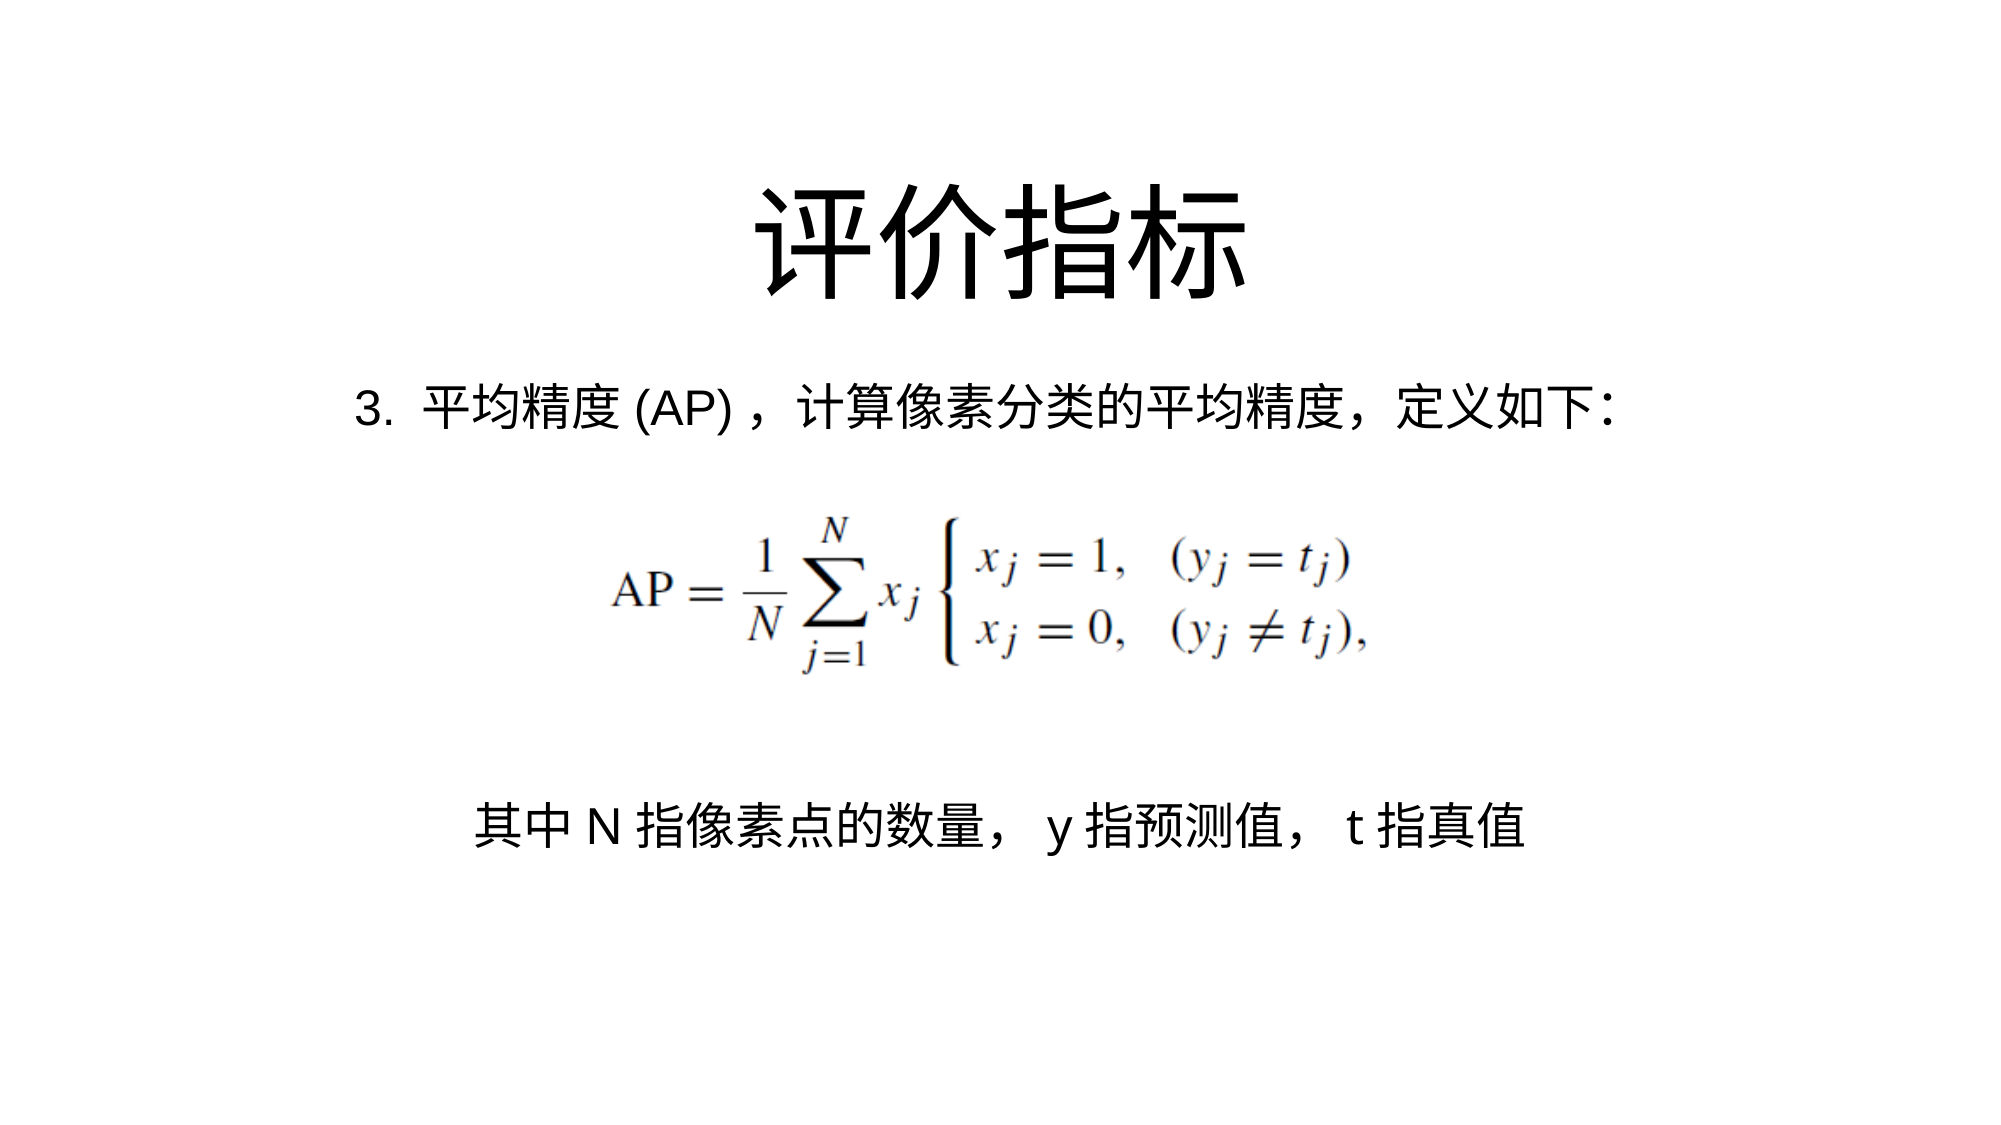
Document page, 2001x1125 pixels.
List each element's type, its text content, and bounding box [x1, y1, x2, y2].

title 评价指标 [249, 184, 1750, 324]
text_box 其中N指像素点的数量，y指预测值，t指真值 [351, 786, 1649, 862]
picture [563, 490, 1437, 685]
subtitle 3. 平均精度(AP)，计算像素分类的平均精度，定义如下： [249, 367, 1750, 640]
